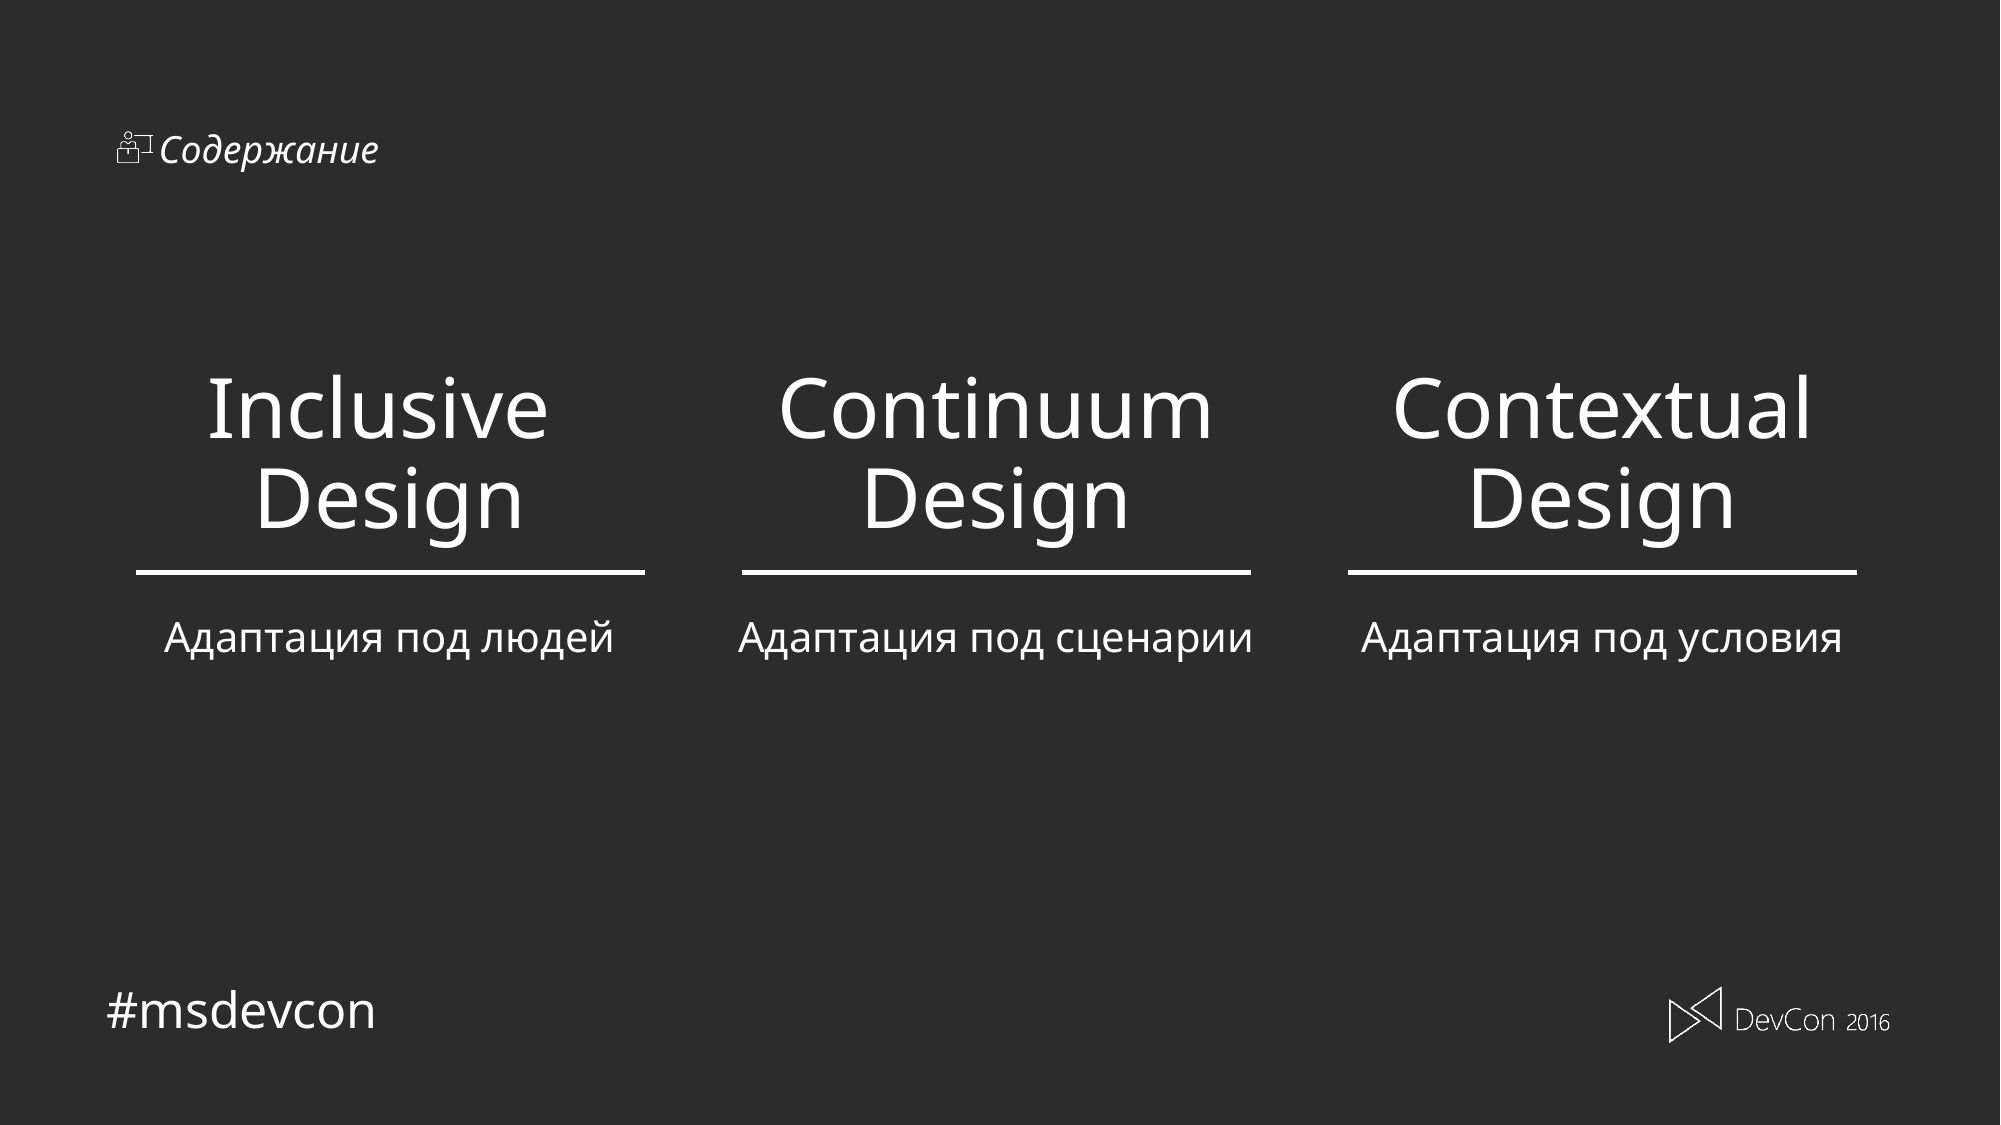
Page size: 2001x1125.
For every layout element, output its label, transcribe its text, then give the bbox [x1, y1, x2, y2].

picture [109, 120, 163, 174]
list Адаптация под людей [94, 609, 686, 827]
list Адаптация под условия [1307, 609, 1898, 827]
list Contextual Design [1307, 336, 1898, 555]
title Inclusive Design [94, 336, 686, 555]
list Адаптация под сценарии [701, 609, 1292, 827]
list Continuum Design [701, 336, 1292, 555]
picture [1649, 964, 1909, 1061]
